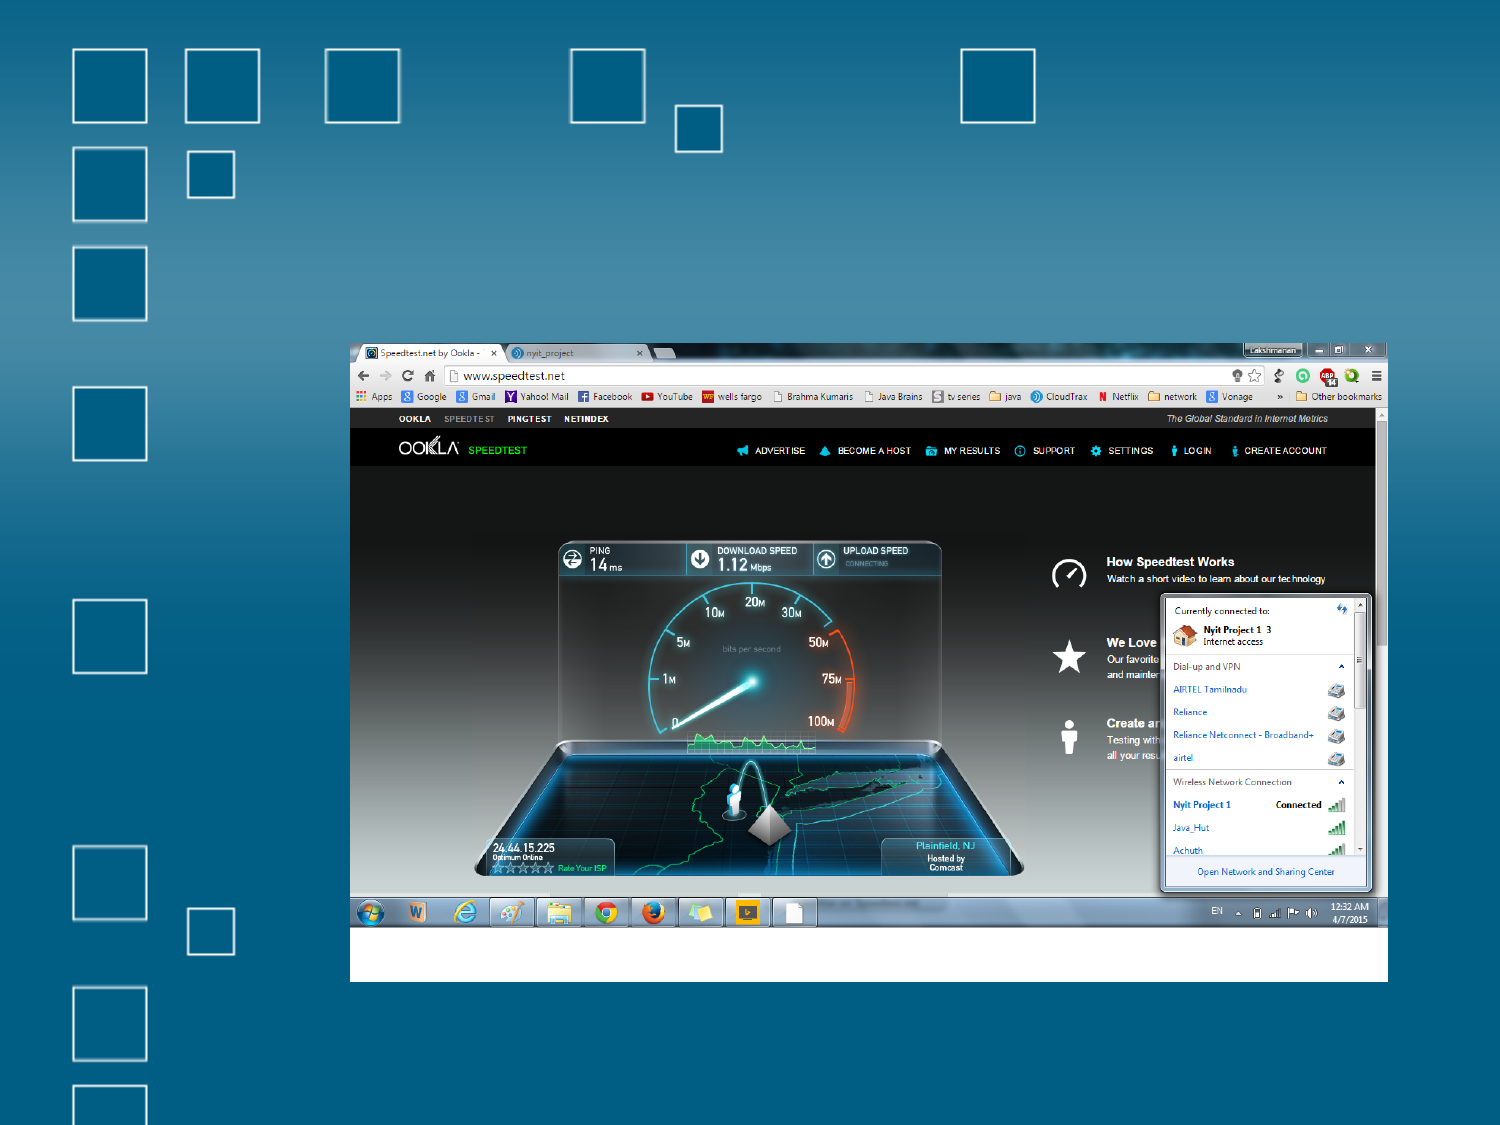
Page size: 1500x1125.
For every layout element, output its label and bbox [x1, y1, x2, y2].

picture [72, 1085, 147, 1125]
picture [72, 845, 147, 922]
list [349, 343, 1388, 982]
picture [0, 11, 1500, 578]
picture [187, 908, 235, 956]
picture [72, 985, 147, 1062]
picture [72, 599, 147, 674]
